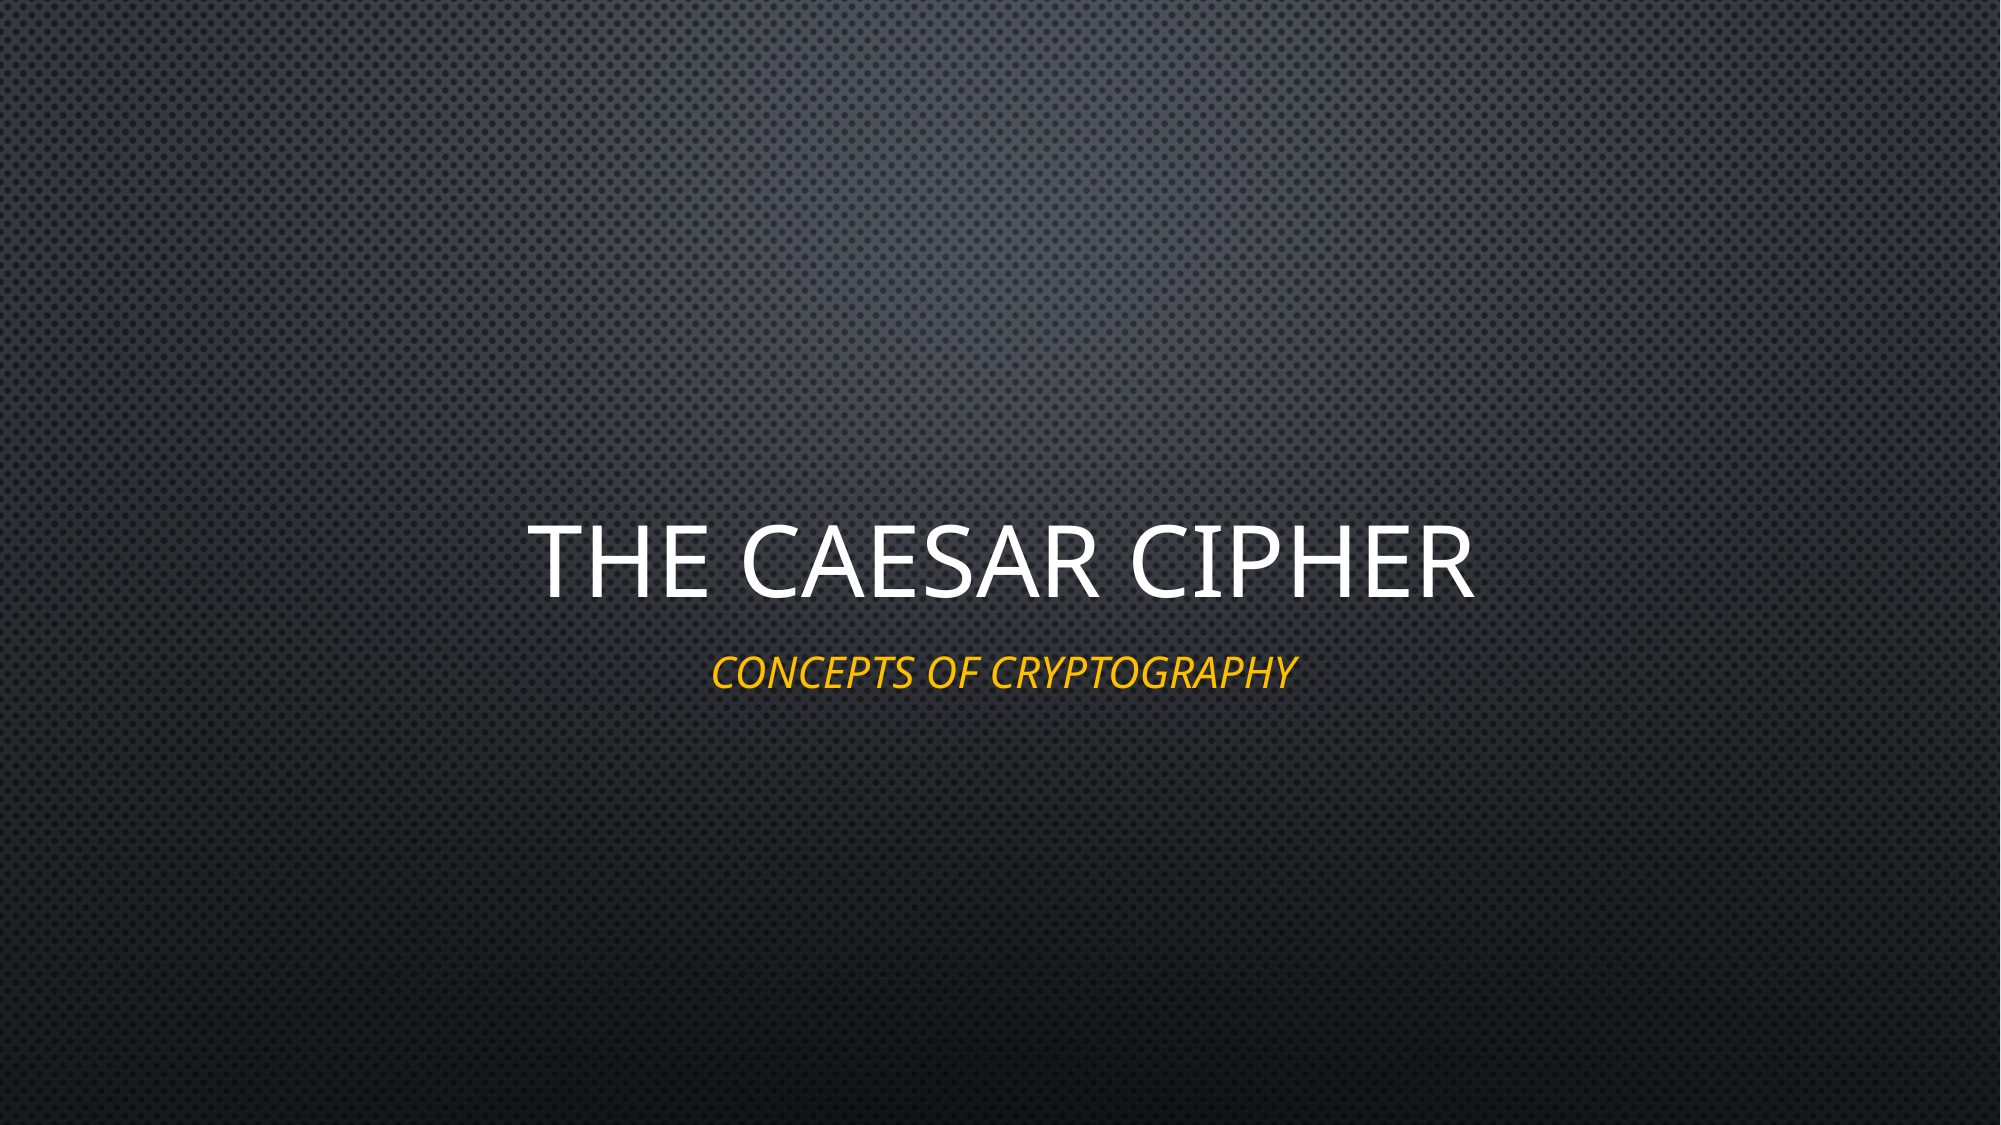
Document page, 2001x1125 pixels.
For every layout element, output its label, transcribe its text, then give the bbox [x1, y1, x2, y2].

title The Caesar cipher [190, 99, 1816, 625]
subtitle Concepts of Cryptography [190, 637, 1816, 950]
